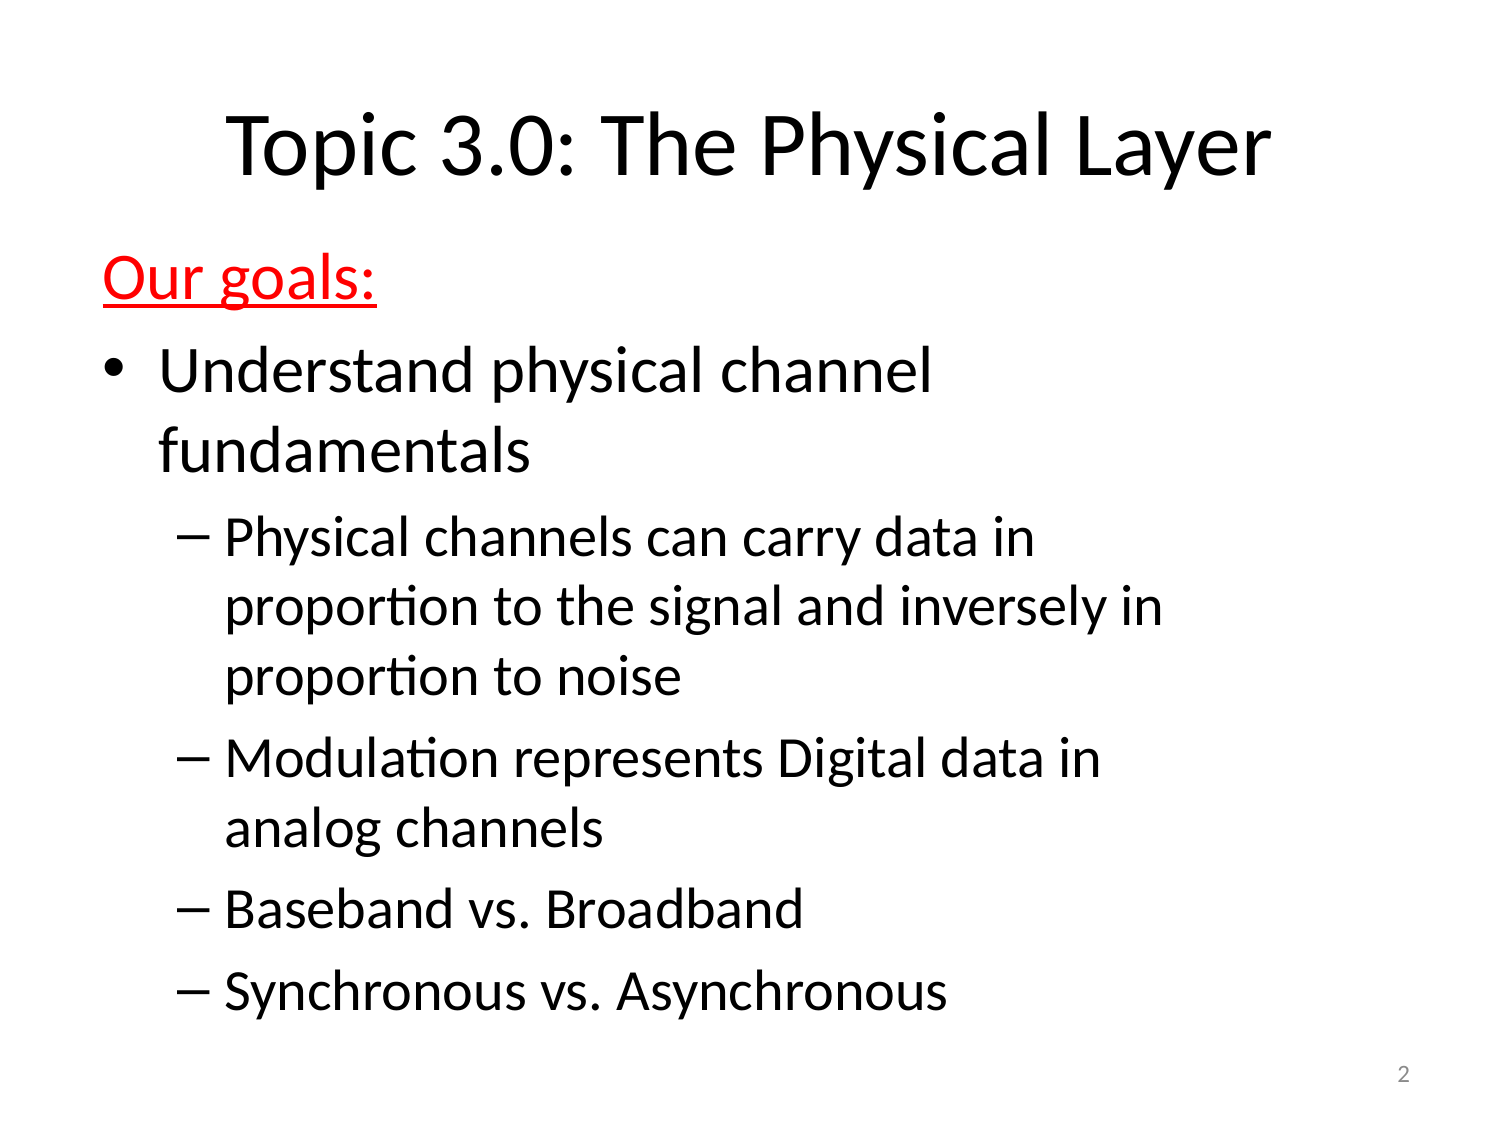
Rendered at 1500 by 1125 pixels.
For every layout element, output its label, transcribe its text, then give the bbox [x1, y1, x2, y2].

title Topic 3.0: The Physical Layer [75, 45, 1425, 233]
list Our goals: Understand physical channel fundamentals Physical channels can carry data in proportion to the signal and inversely in proportion to noise Modulation represents Digital data in analog channels Baseband vs. Broadband Synchronous vs. Asynchronous [87, 224, 1286, 1125]
slide_number 2 [1286, 1042, 1425, 1103]
